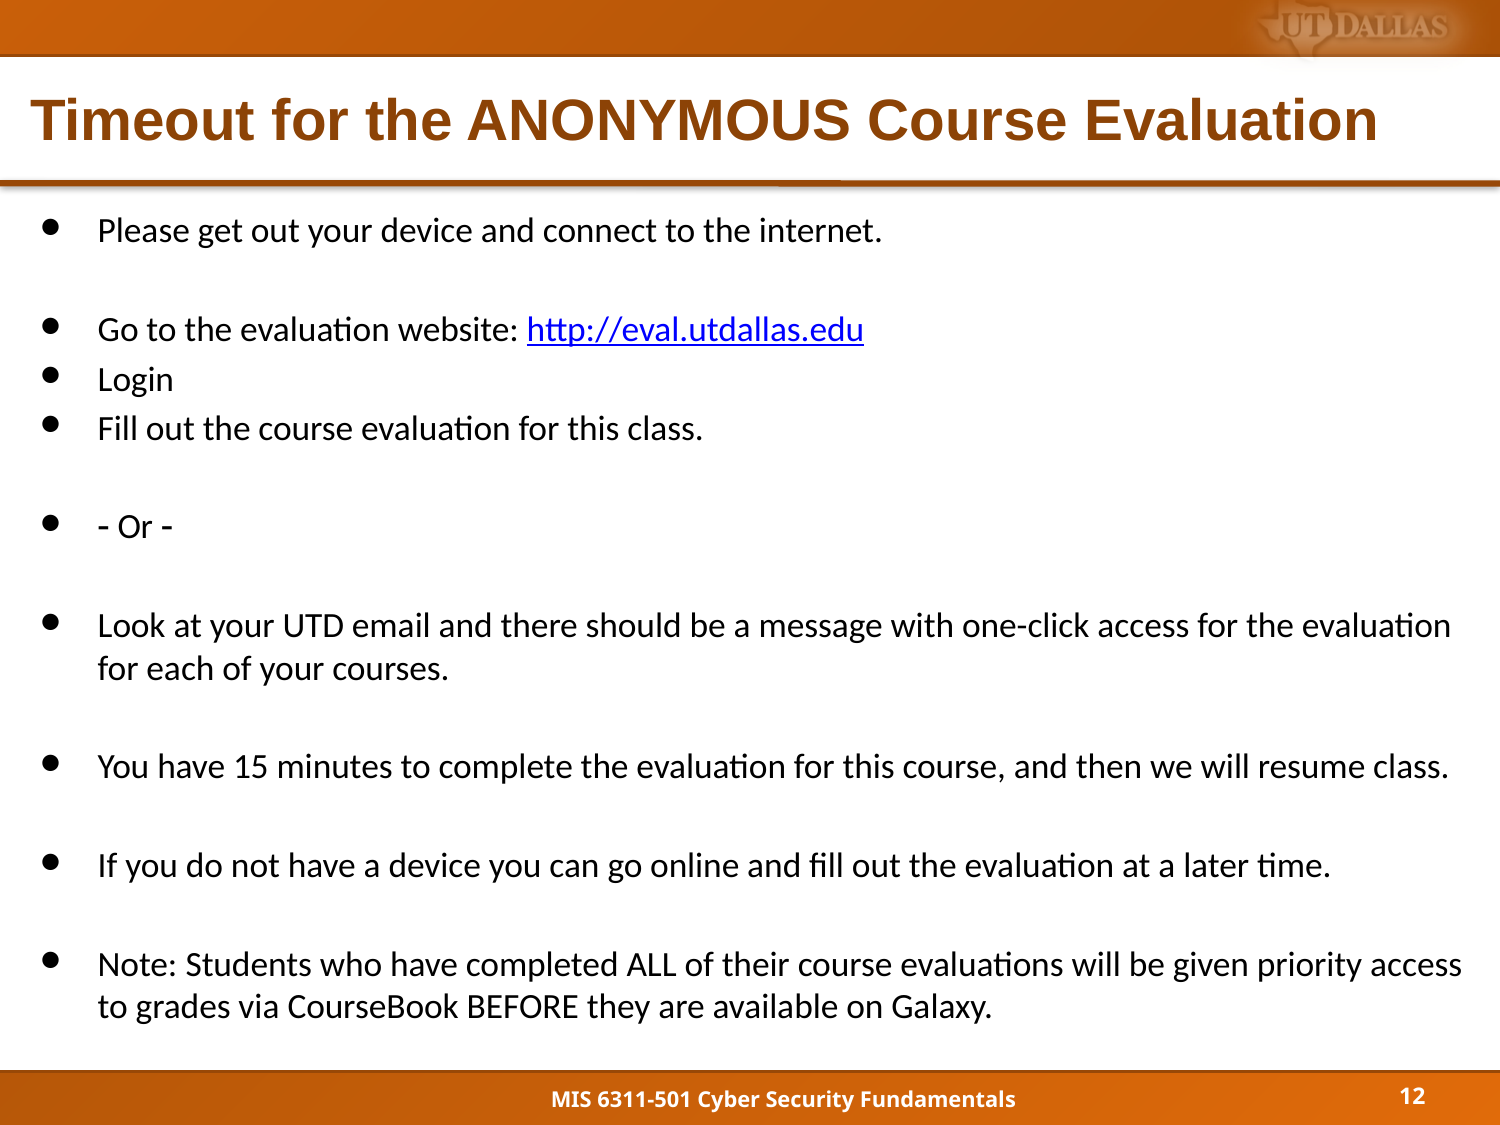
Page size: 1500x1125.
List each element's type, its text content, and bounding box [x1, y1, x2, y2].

list Please get out your device and connect to the internet. Go to the evaluation website: http://eval.utdallas.edu Login Fill out the course evaluation for this class.  Or  Look at your UTD email and there should be a message with one-click access for the evaluation for each of your courses. You have 15 minutes to complete the evaluation for this course, and then we will resume class. If you do not have a device you can go online and fill out the evaluation at a later time. Note: Students who have completed ALL of their course evaluations will be given priority access to grades via CourseBook BEFORE they are available on Galaxy. [24, 199, 1500, 1077]
picture [1218, 0, 1500, 64]
title Timeout for the ANONYMOUS Course Evaluation [0, 64, 1500, 178]
slide_number 12 [1350, 1077, 1475, 1120]
